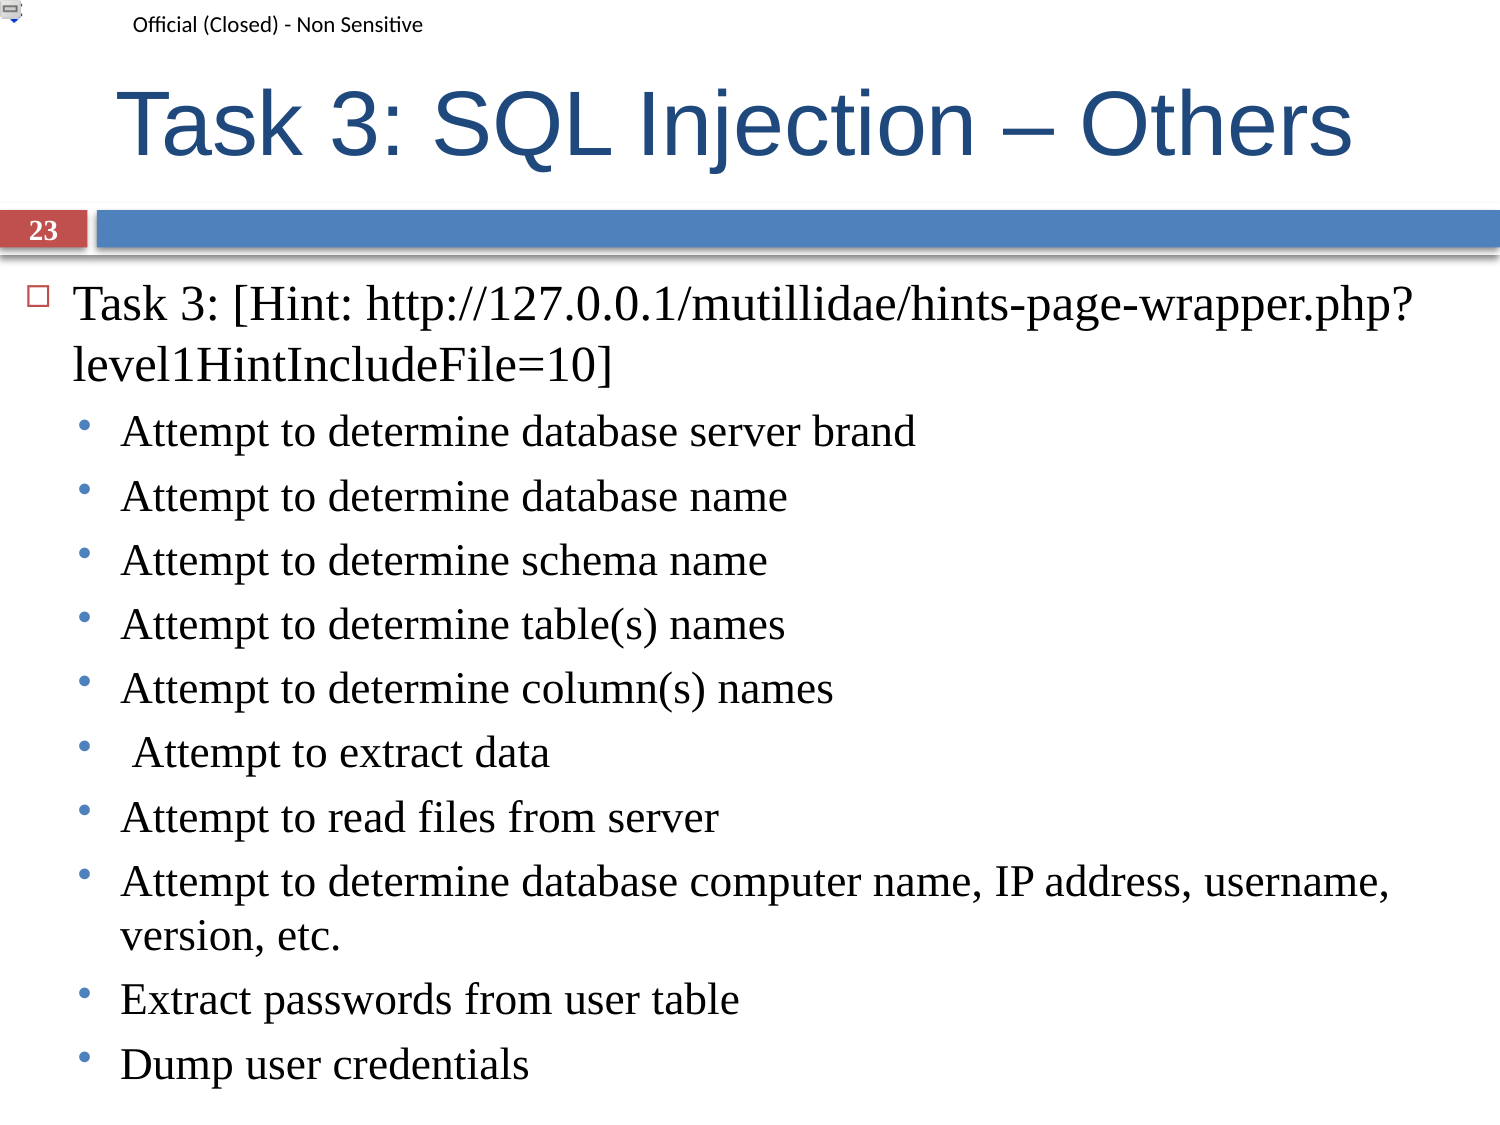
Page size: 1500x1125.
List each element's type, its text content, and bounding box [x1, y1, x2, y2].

slide_number 23 [0, 208, 88, 249]
list Task 3: [Hint: http://127.0.0.1/mutillidae/hints-page-wrapper.php?level1HintIncludeFile=10] Attempt to determine database server brand Attempt to determine database name Attempt to determine schema name Attempt to determine table(s) names Attempt to determine column(s) names Attempt to extract data Attempt to read files from server Attempt to determine database computer name, IP address, username, version, etc. Extract passwords from user table Dump user credentials [10, 262, 1460, 1102]
title Task 3: SQL Injection – Others [100, 37, 1438, 200]
picture [0, 0, 29, 29]
